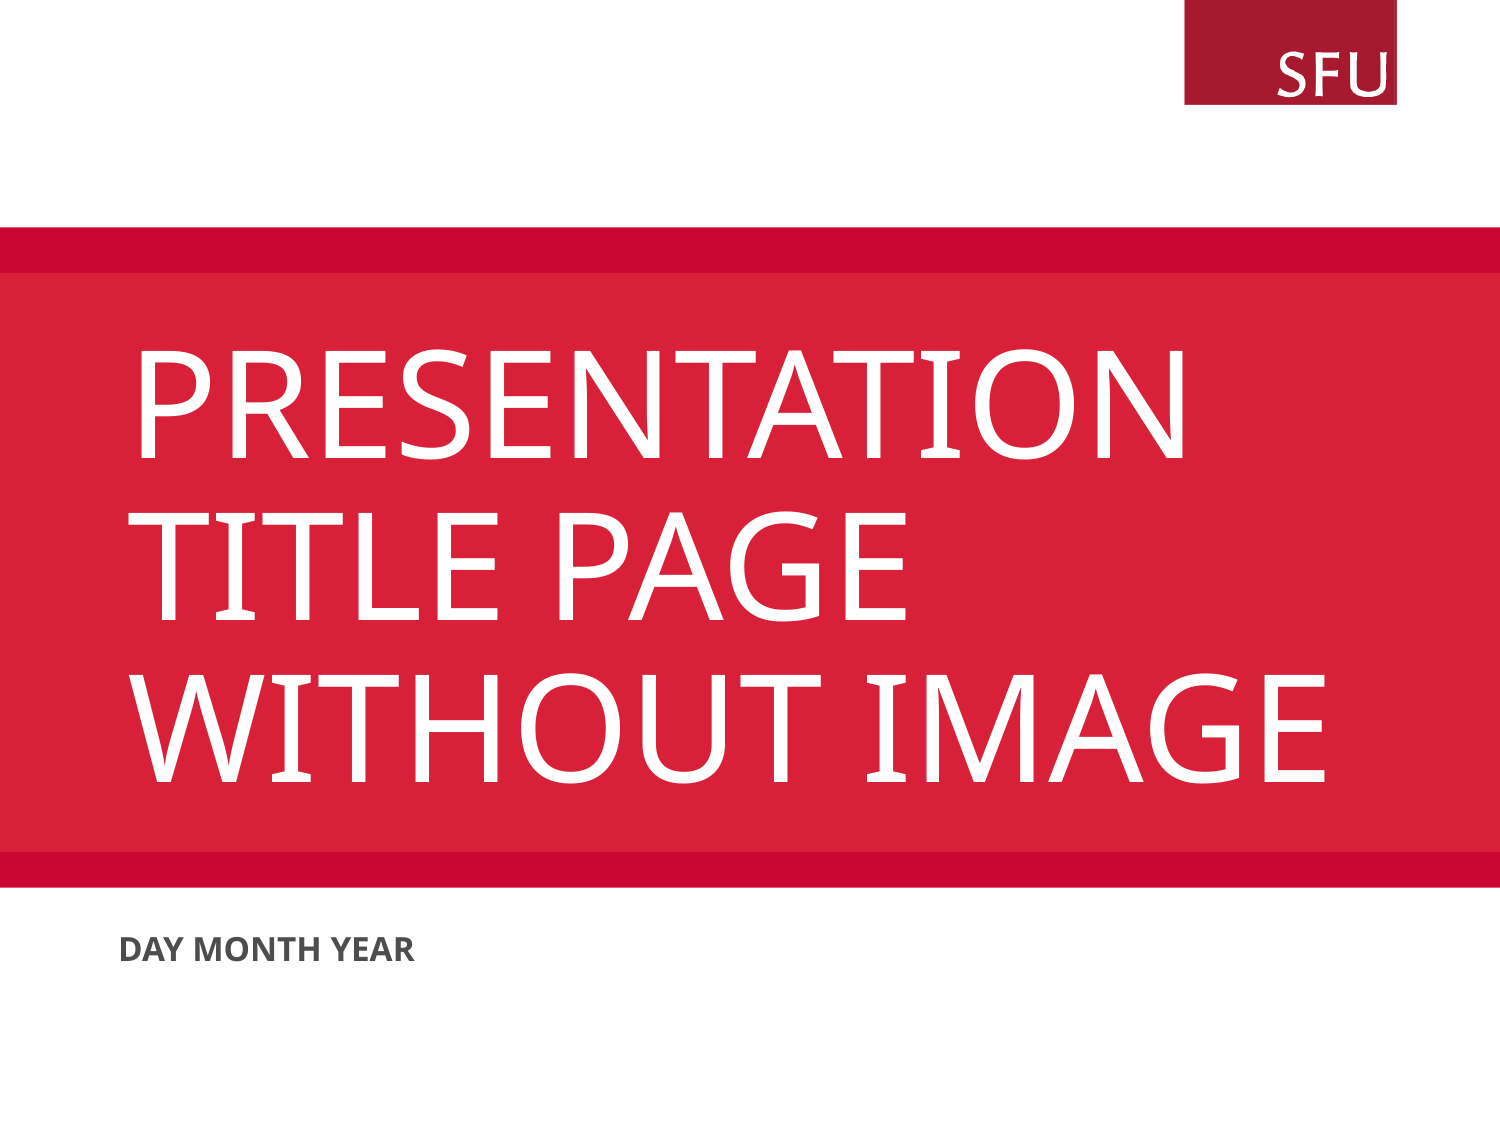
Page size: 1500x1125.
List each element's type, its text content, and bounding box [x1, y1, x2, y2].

title PRESENTATION TITLE PAGE WITHOUT IMAGE [112, 321, 1388, 860]
picture [1184, 0, 1397, 105]
text_box [0, 273, 1500, 852]
slide_number DAY MONTH YEAR [103, 918, 441, 979]
